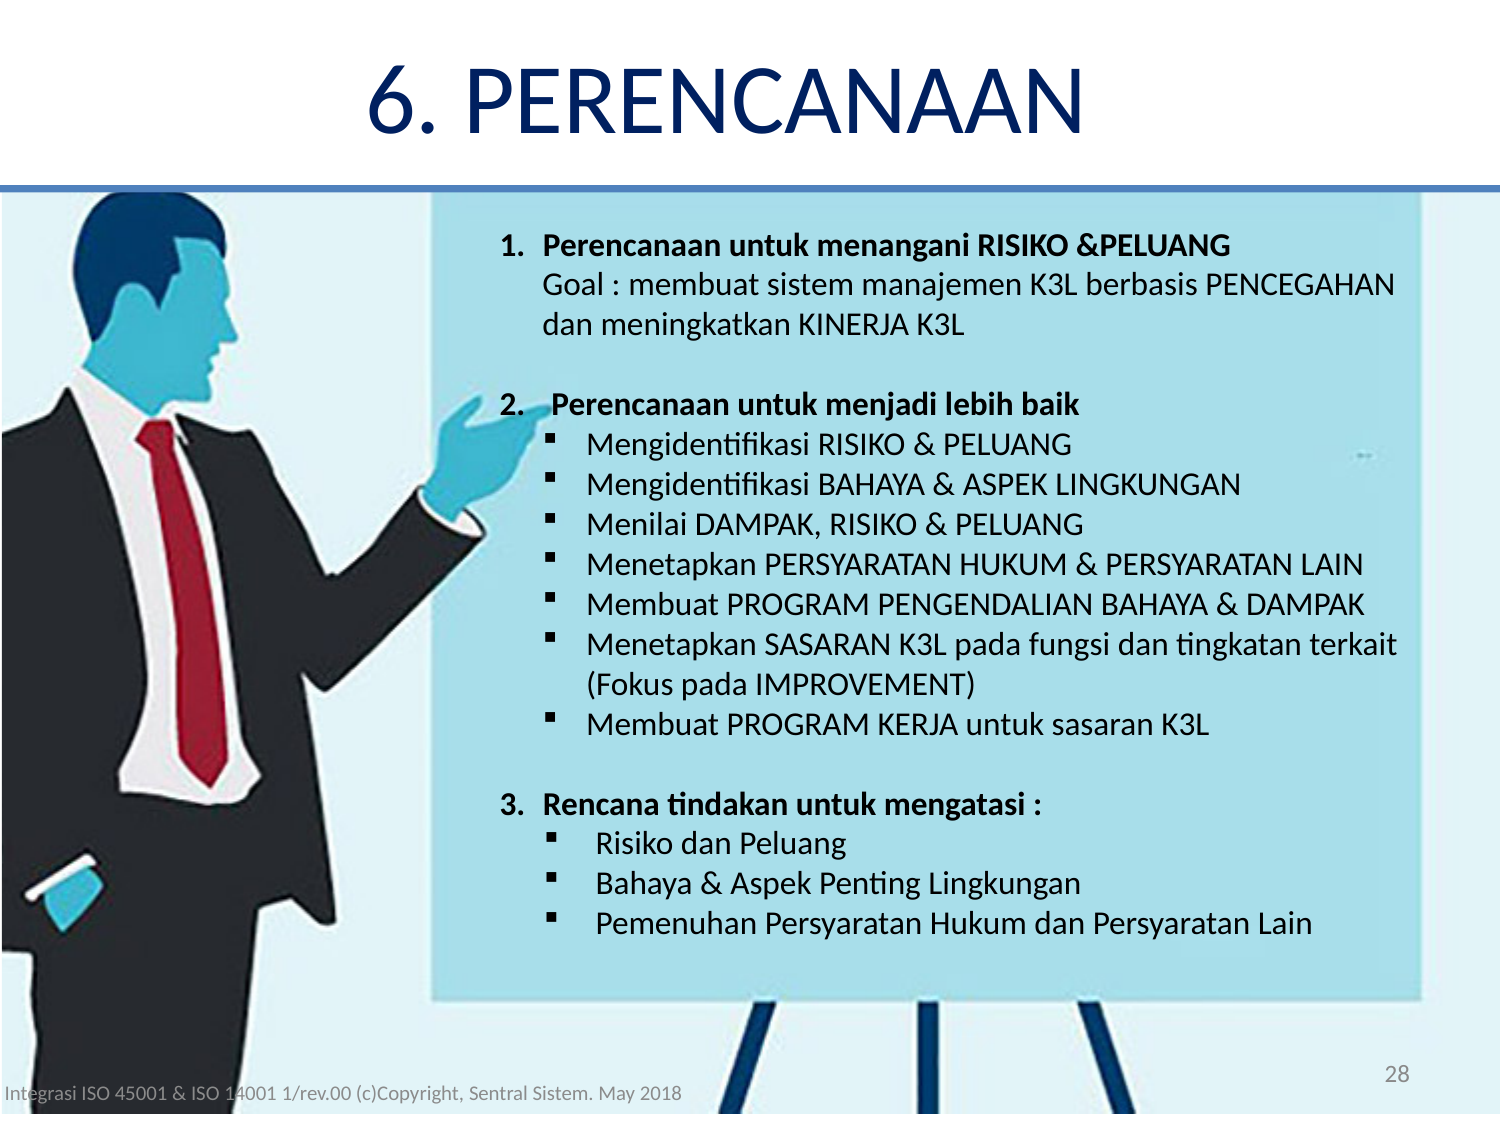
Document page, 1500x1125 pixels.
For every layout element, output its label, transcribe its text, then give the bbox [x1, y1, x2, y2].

picture [1, 190, 1500, 1114]
text_box [0, 183, 1500, 190]
text_box 6. PERENCANAAN [351, 27, 1276, 161]
